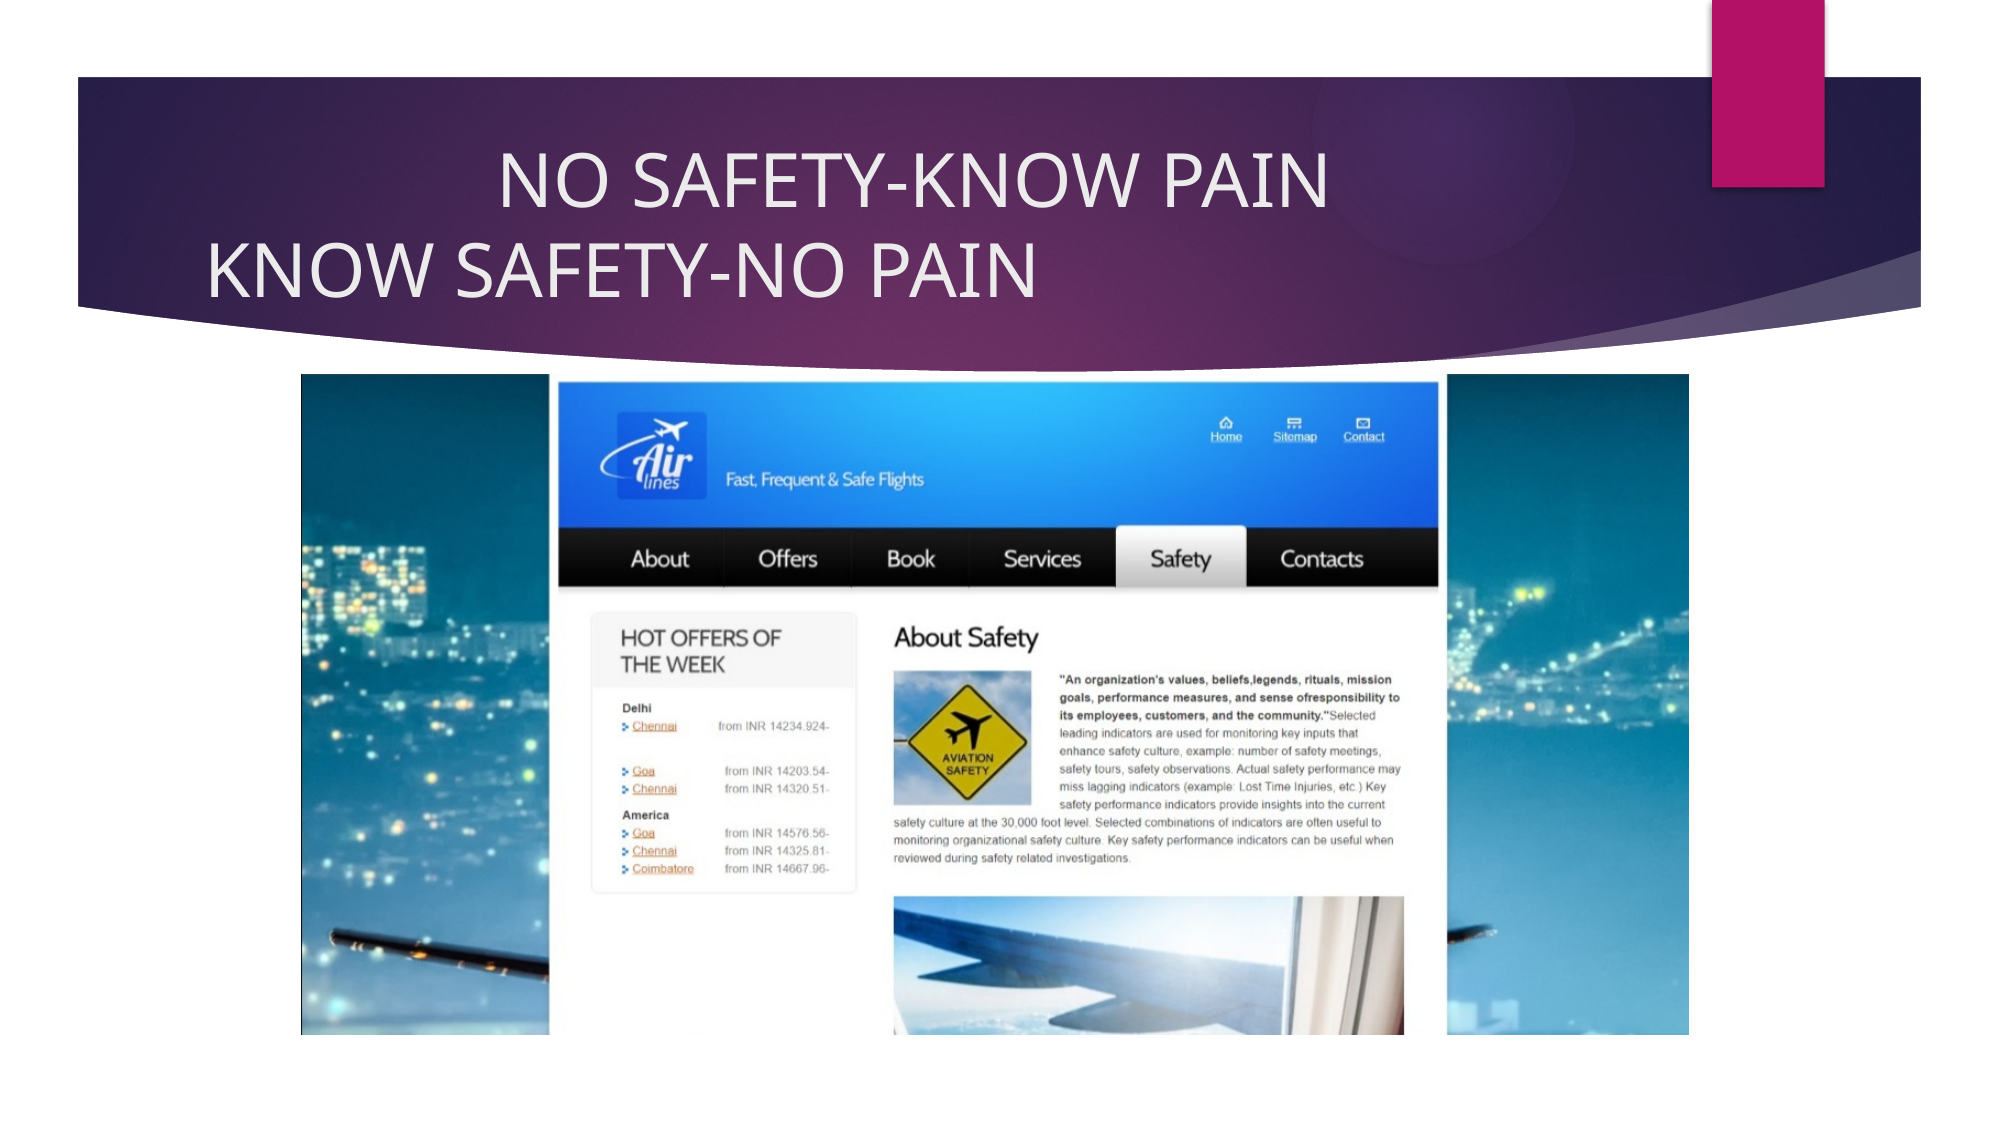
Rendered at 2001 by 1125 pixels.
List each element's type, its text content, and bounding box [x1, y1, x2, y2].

title NO SAFETY-KNOW PAIN KNOW SAFETY-NO PAIN [189, 103, 1627, 343]
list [301, 374, 1690, 1035]
